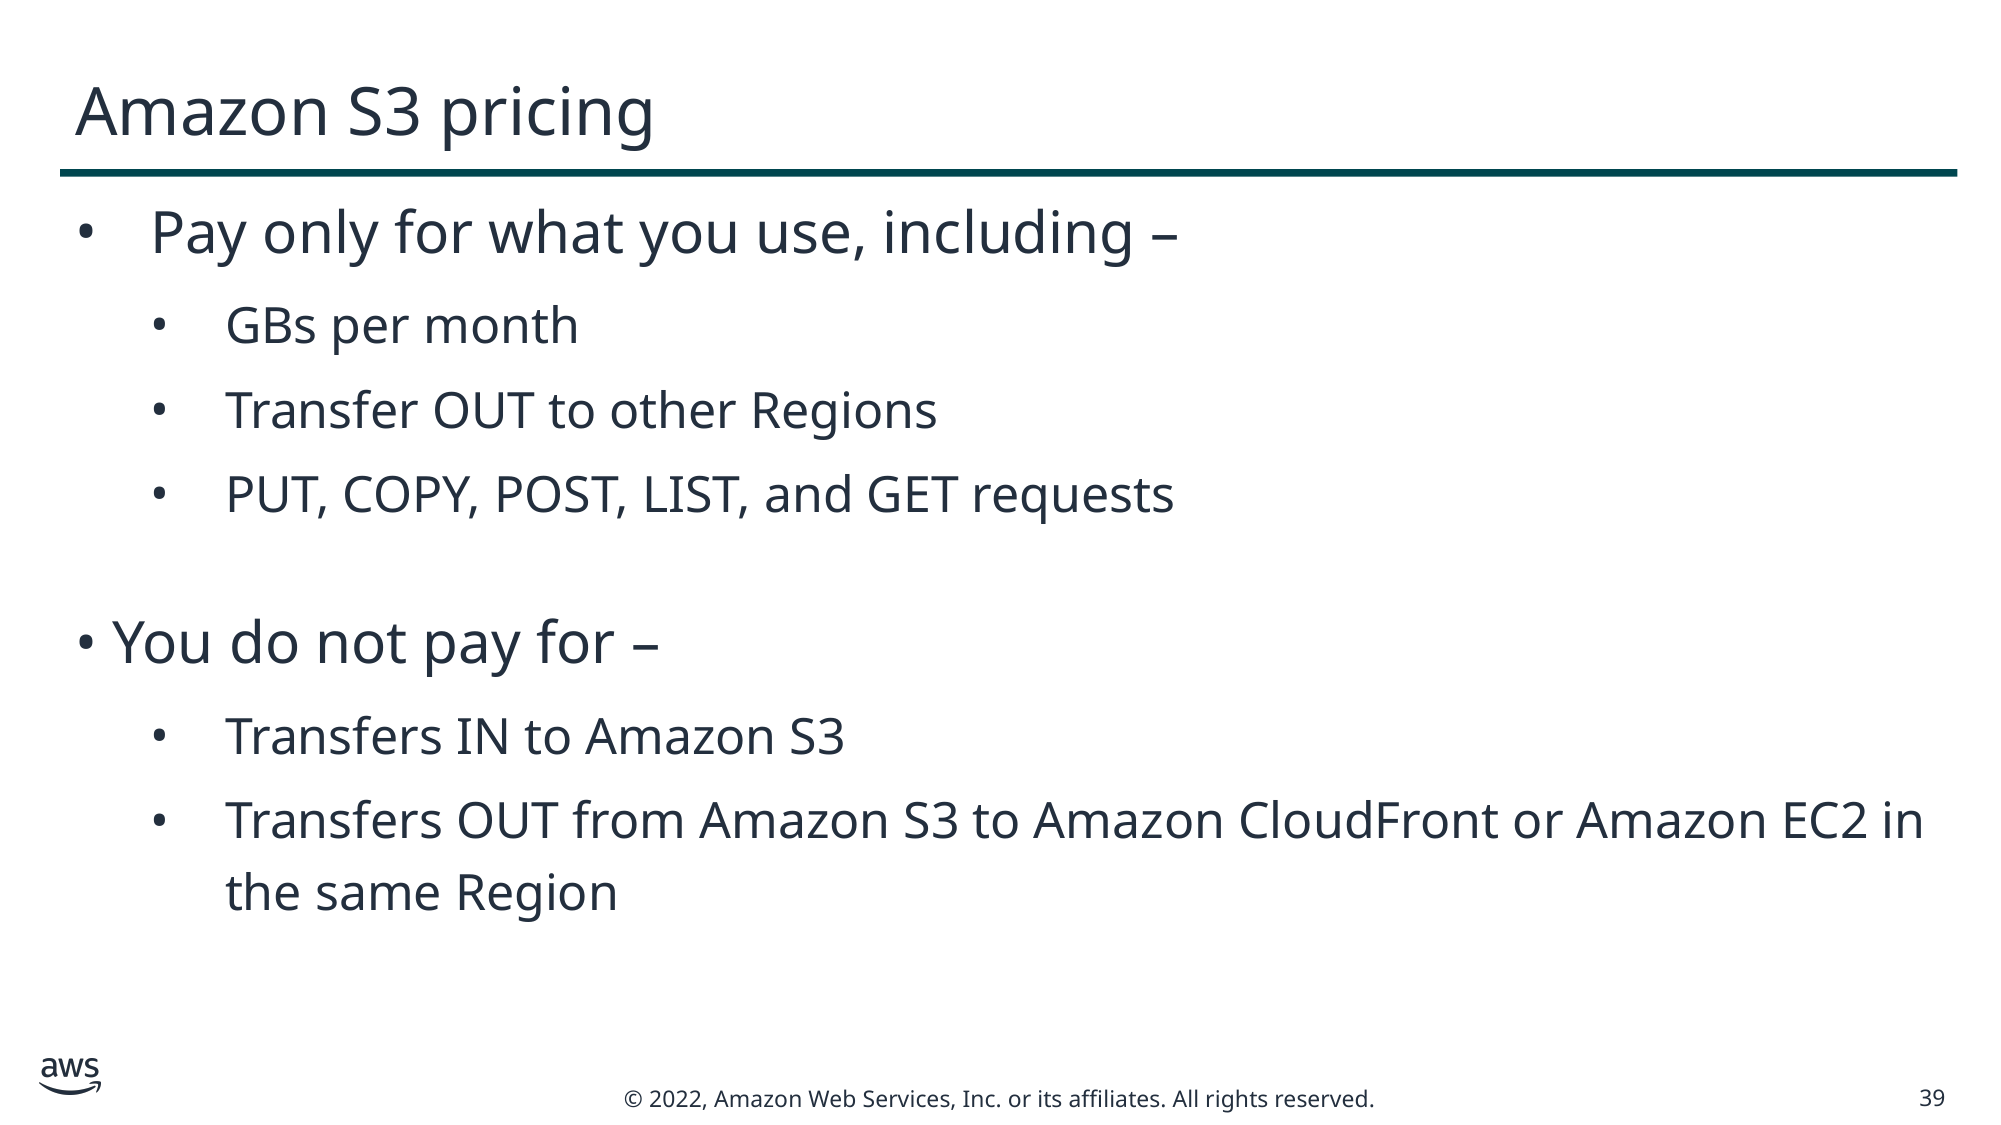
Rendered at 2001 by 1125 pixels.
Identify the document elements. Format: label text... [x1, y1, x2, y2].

slide_number 39 [1881, 1077, 1961, 1121]
picture [39, 1058, 101, 1095]
list Pay only for what you use, including – GBs per month Transfer OUT to other Regions PUT, COPY, POST, LIST, and GET requests You do not pay for – Transfers IN to Amazon S3 Transfers OUT from Amazon S3 to Amazon CloudFront or Amazon EC2 in the same Region [60, 187, 1961, 1056]
title Amazon S3 pricing [60, 49, 1958, 170]
